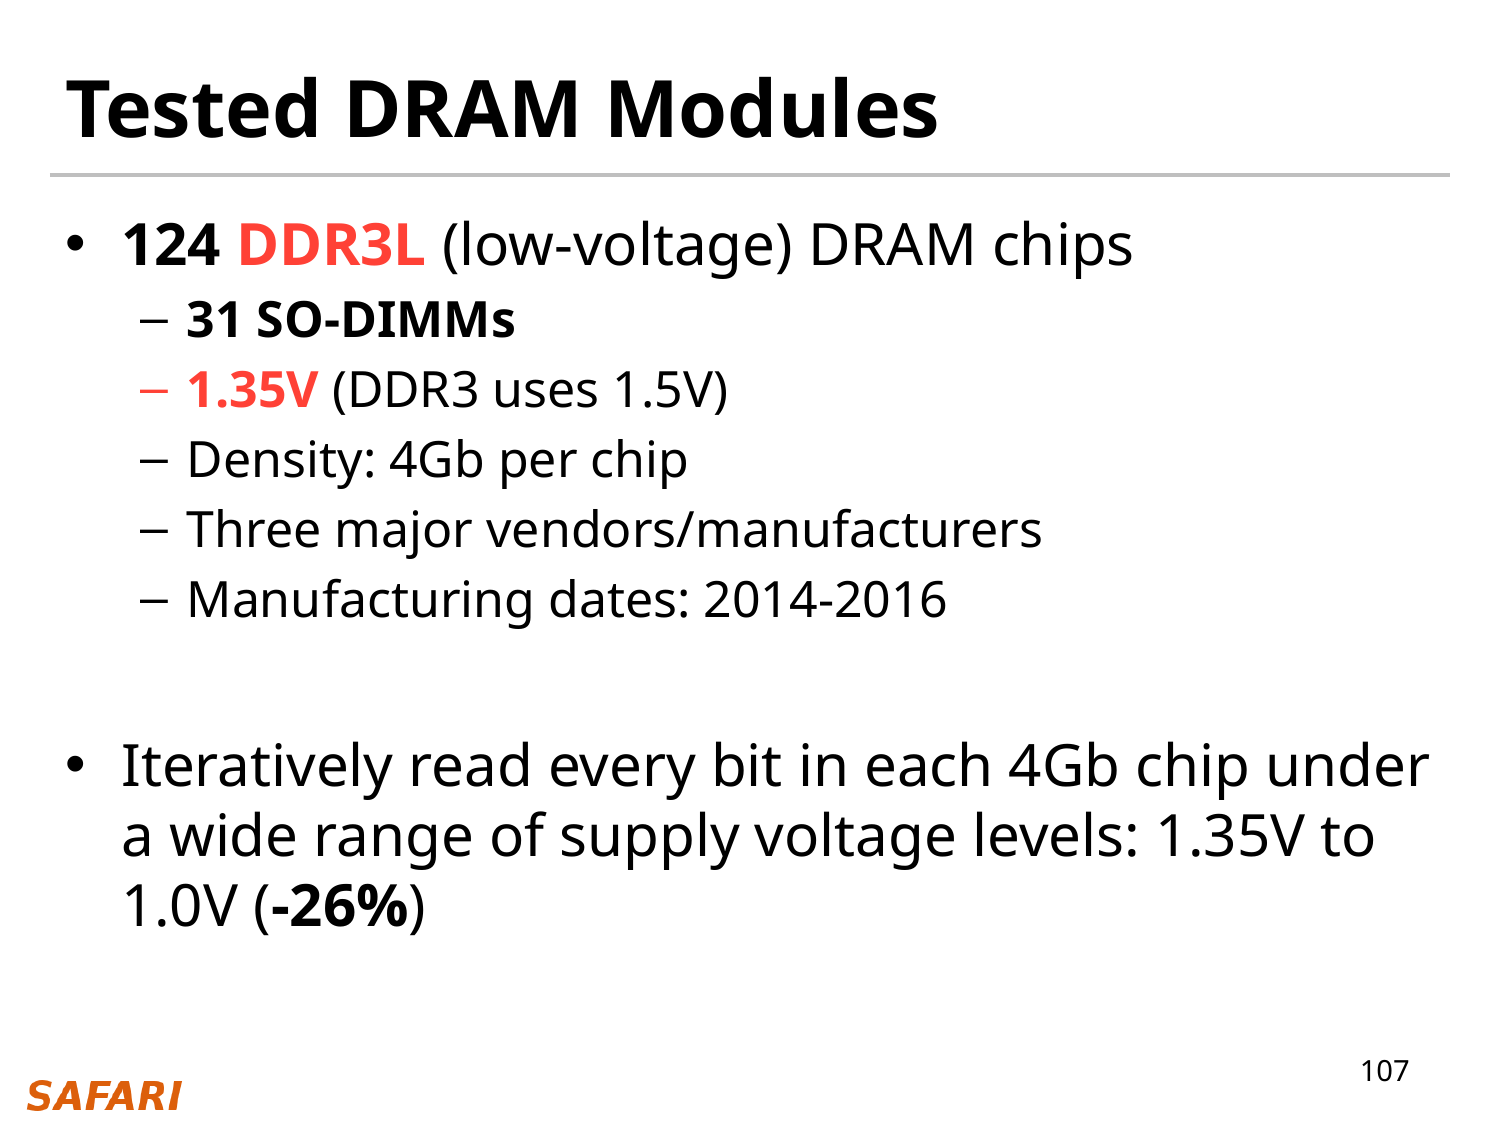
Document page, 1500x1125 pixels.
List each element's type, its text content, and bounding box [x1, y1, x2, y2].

title Tested DRAM Modules [50, 12, 1450, 200]
picture [25, 1072, 187, 1120]
slide_number 107 [1074, 1042, 1425, 1103]
list 124 DDR3L (low-voltage) DRAM chips 31 SO-DIMMs 1.35V (DDR3 uses 1.5V) Density: 4Gb per chip Three major vendors/manufacturers Manufacturing dates: 2014-2016 Iteratively read every bit in each 4Gb chip under a wide range of supply voltage levels: 1.35V to 1.0V (-26%) [50, 200, 1450, 1075]
